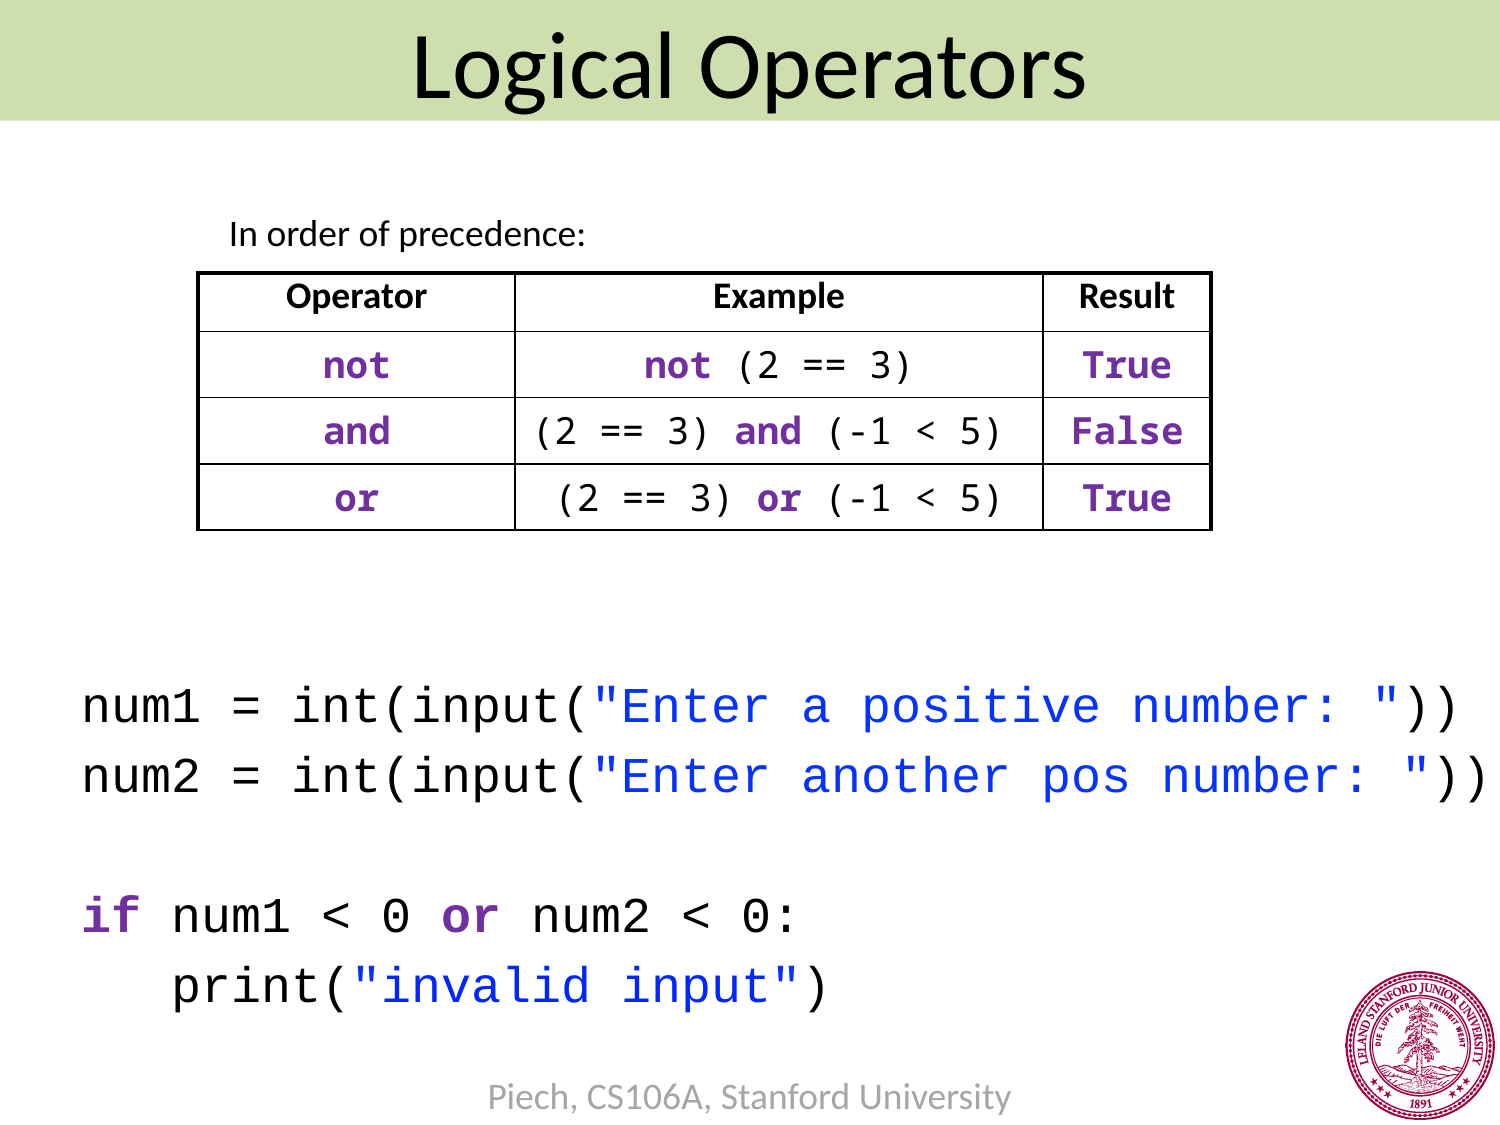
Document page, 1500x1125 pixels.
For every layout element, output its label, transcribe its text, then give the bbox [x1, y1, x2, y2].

table_cell and [200, 398, 514, 463]
table_cell or [200, 465, 514, 529]
table_cell True [1044, 465, 1209, 529]
table_cell False [1044, 398, 1209, 463]
text_box num1 = int(input("Enter a positive number: ")) num2 = int(input("Enter another pos number: ")) if num1 < 0 or num2 < 0: print("invalid input") [66, 664, 1500, 1125]
table_cell (2 == 3) and (-1 < 5) [516, 398, 1042, 463]
table_cell not (2 == 3) [516, 332, 1042, 397]
table_header Operator [200, 275, 514, 331]
table_cell not [200, 332, 514, 397]
text_box Logical Operators [0, 0, 1500, 121]
table_header Example [516, 275, 1042, 331]
table_cell True [1044, 332, 1209, 397]
table_header Result [1044, 275, 1209, 331]
table_cell (2 == 3) or (-1 < 5) [516, 465, 1042, 529]
text_box In order of precedence: [214, 202, 602, 262]
